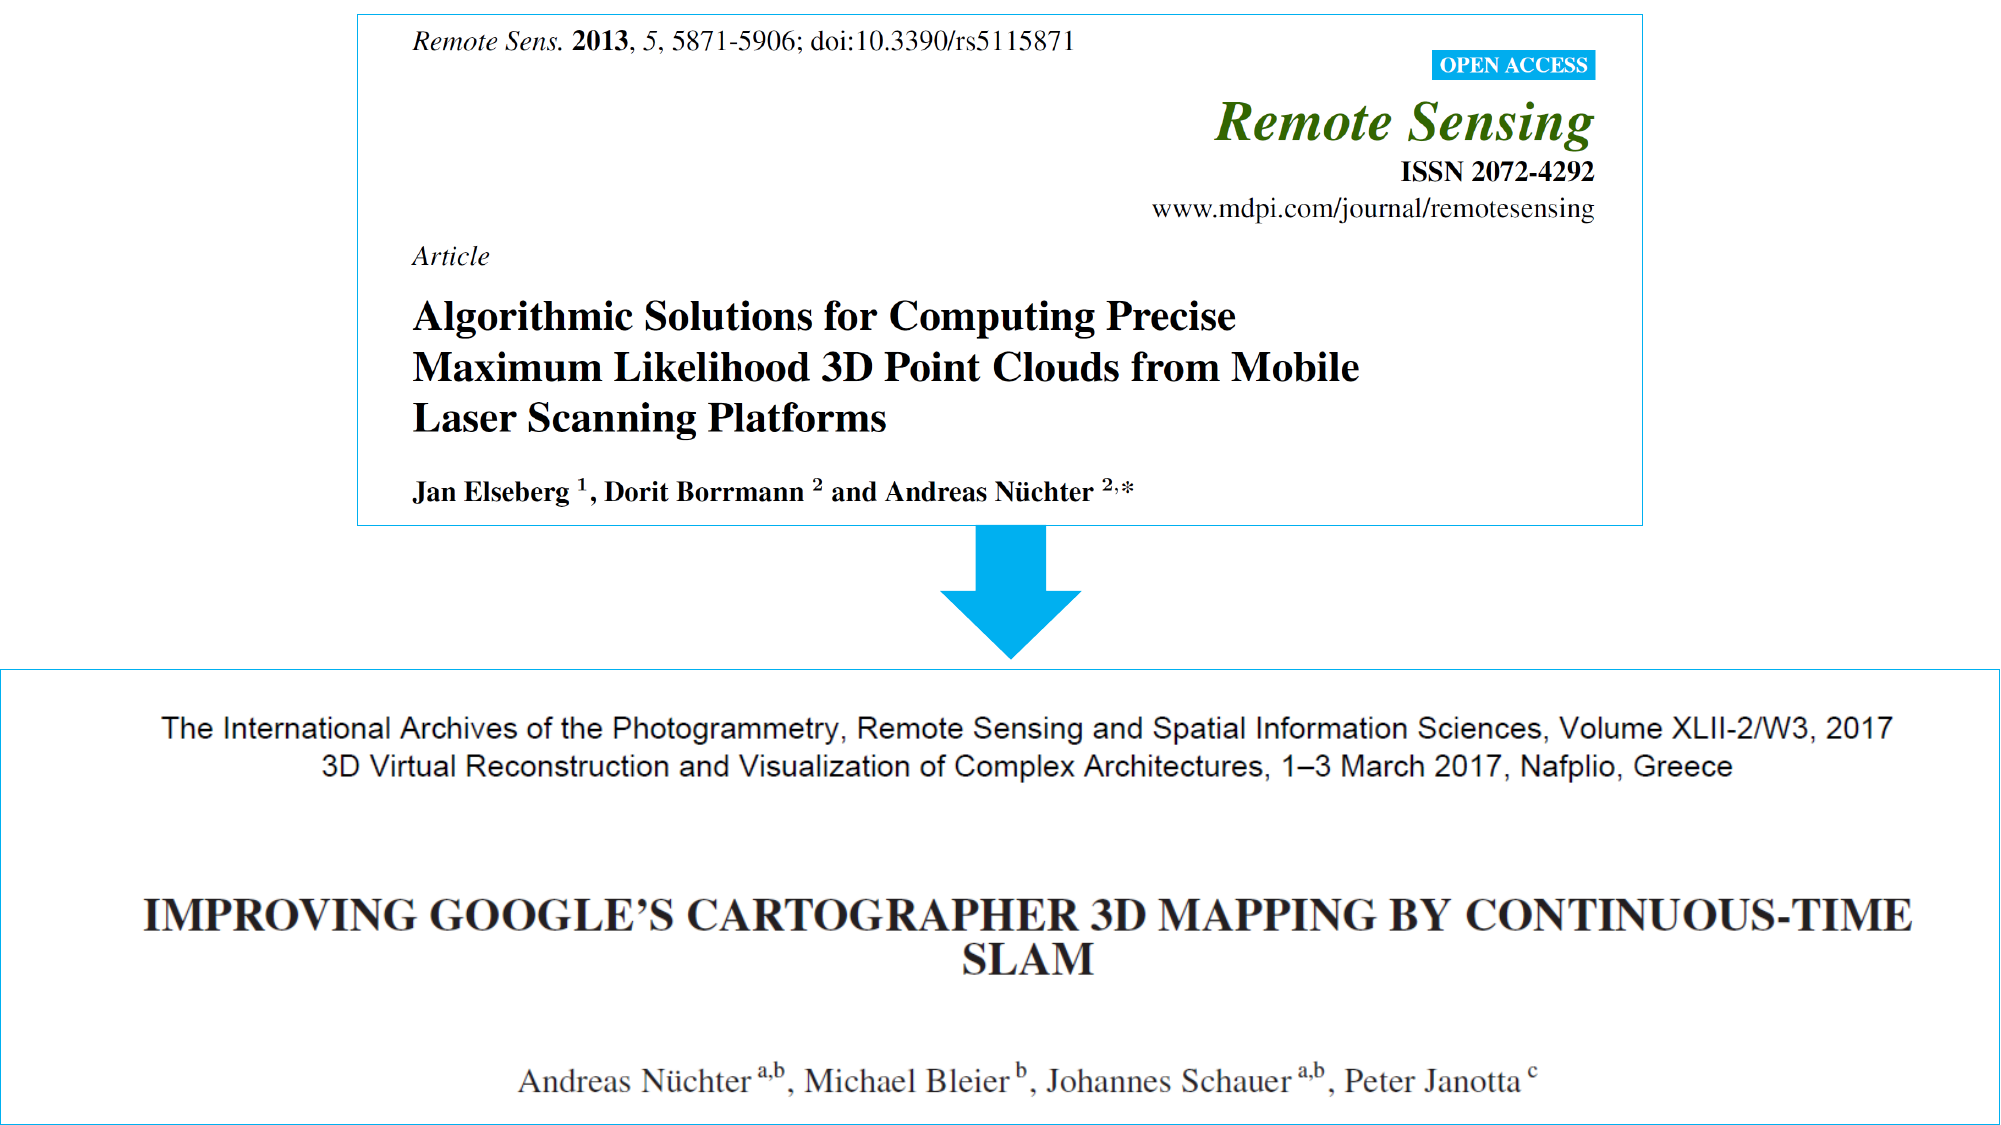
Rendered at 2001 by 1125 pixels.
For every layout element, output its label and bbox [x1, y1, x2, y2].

picture [359, 16, 1641, 524]
text_box [940, 526, 1082, 660]
picture [2, 671, 1998, 1123]
